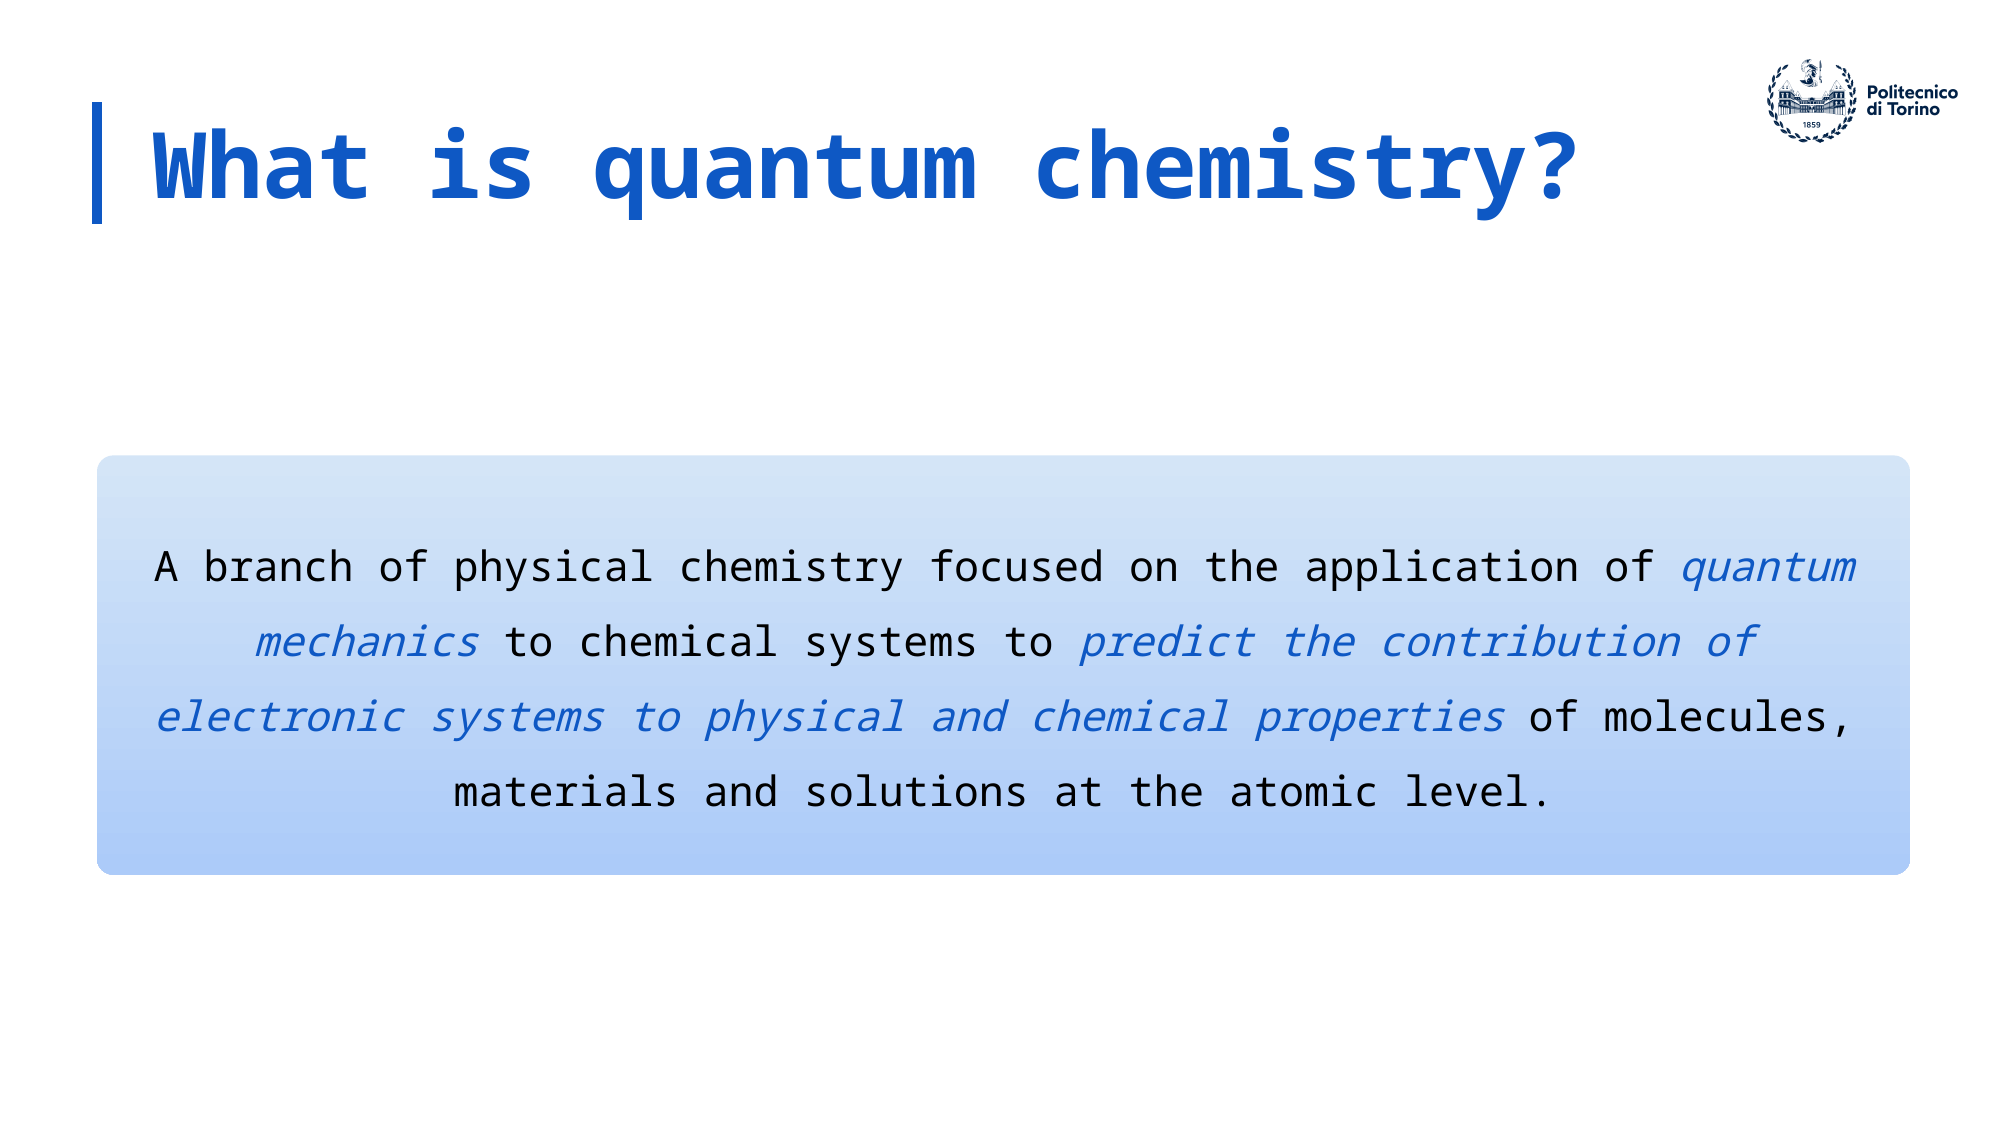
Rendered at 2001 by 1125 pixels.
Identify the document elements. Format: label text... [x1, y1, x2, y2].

text_box A branch of physical chemistry focused on the application of quantum mechanics to chemical systems to predict the contribution of electronic systems to physical and chemical properties of molecules, materials and solutions at the atomic level. [95, 453, 1912, 877]
picture [1767, 58, 1958, 143]
title What is quantum chemistry? [137, 59, 1863, 278]
